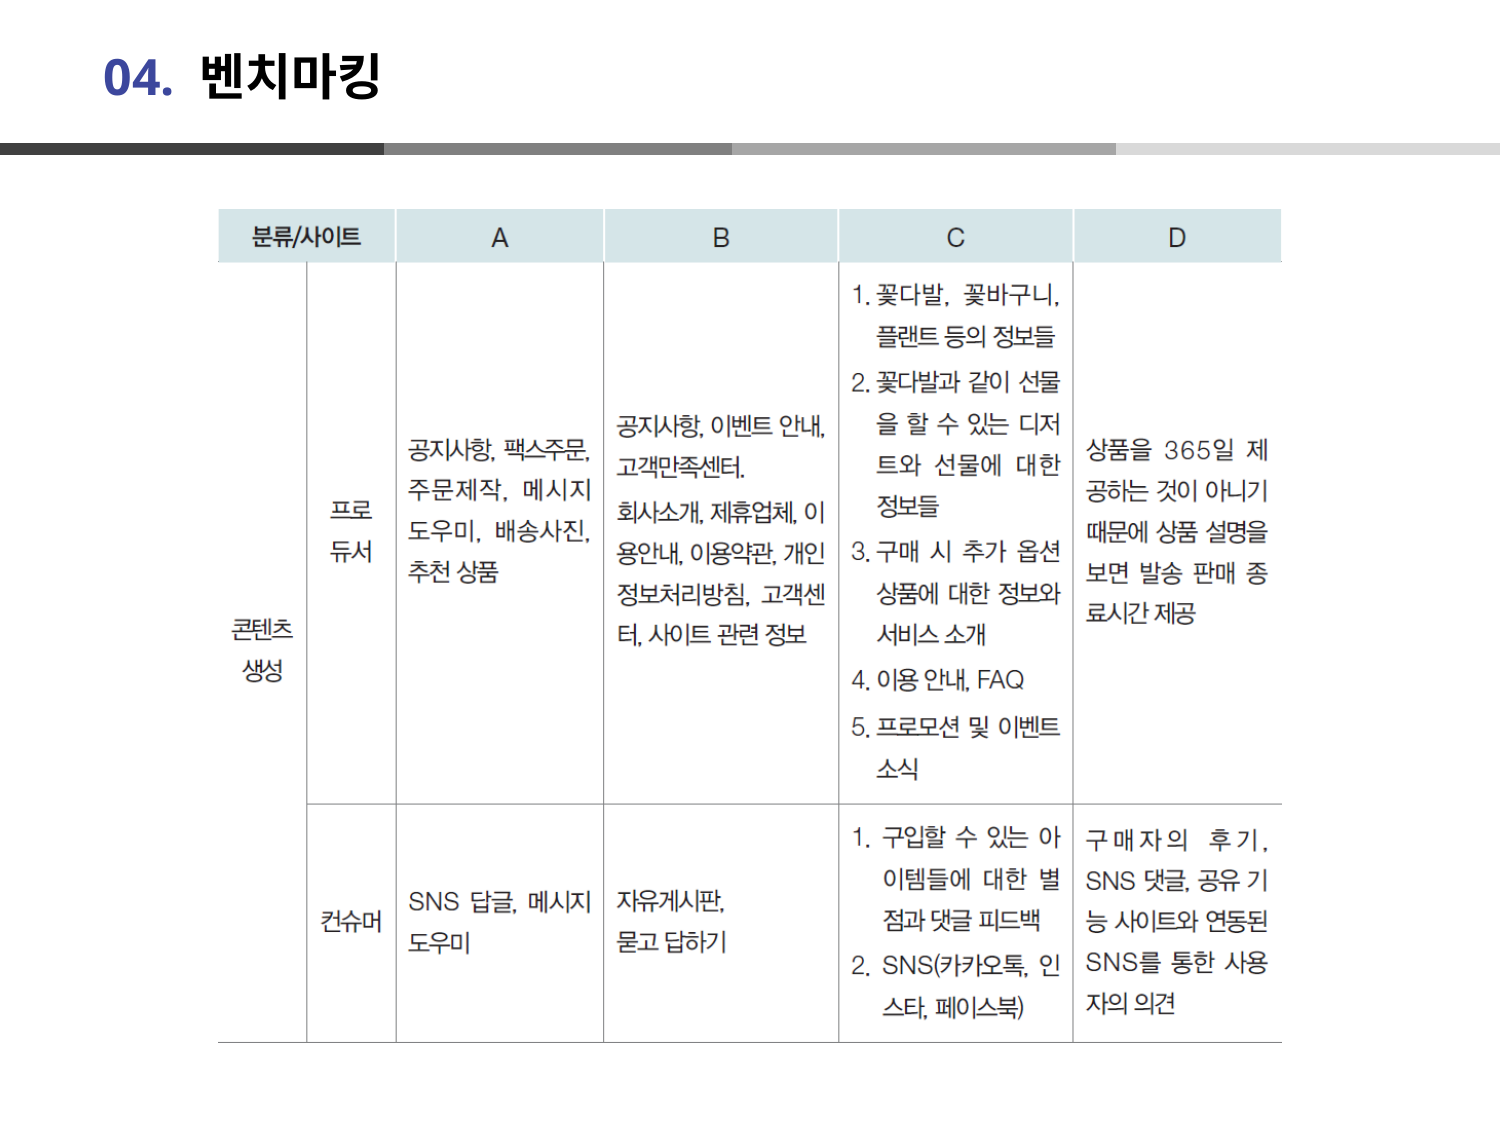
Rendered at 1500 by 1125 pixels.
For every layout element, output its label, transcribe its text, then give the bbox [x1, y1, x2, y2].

title 04. 벤치마킹 [88, 30, 1211, 121]
picture [218, 209, 1282, 1043]
